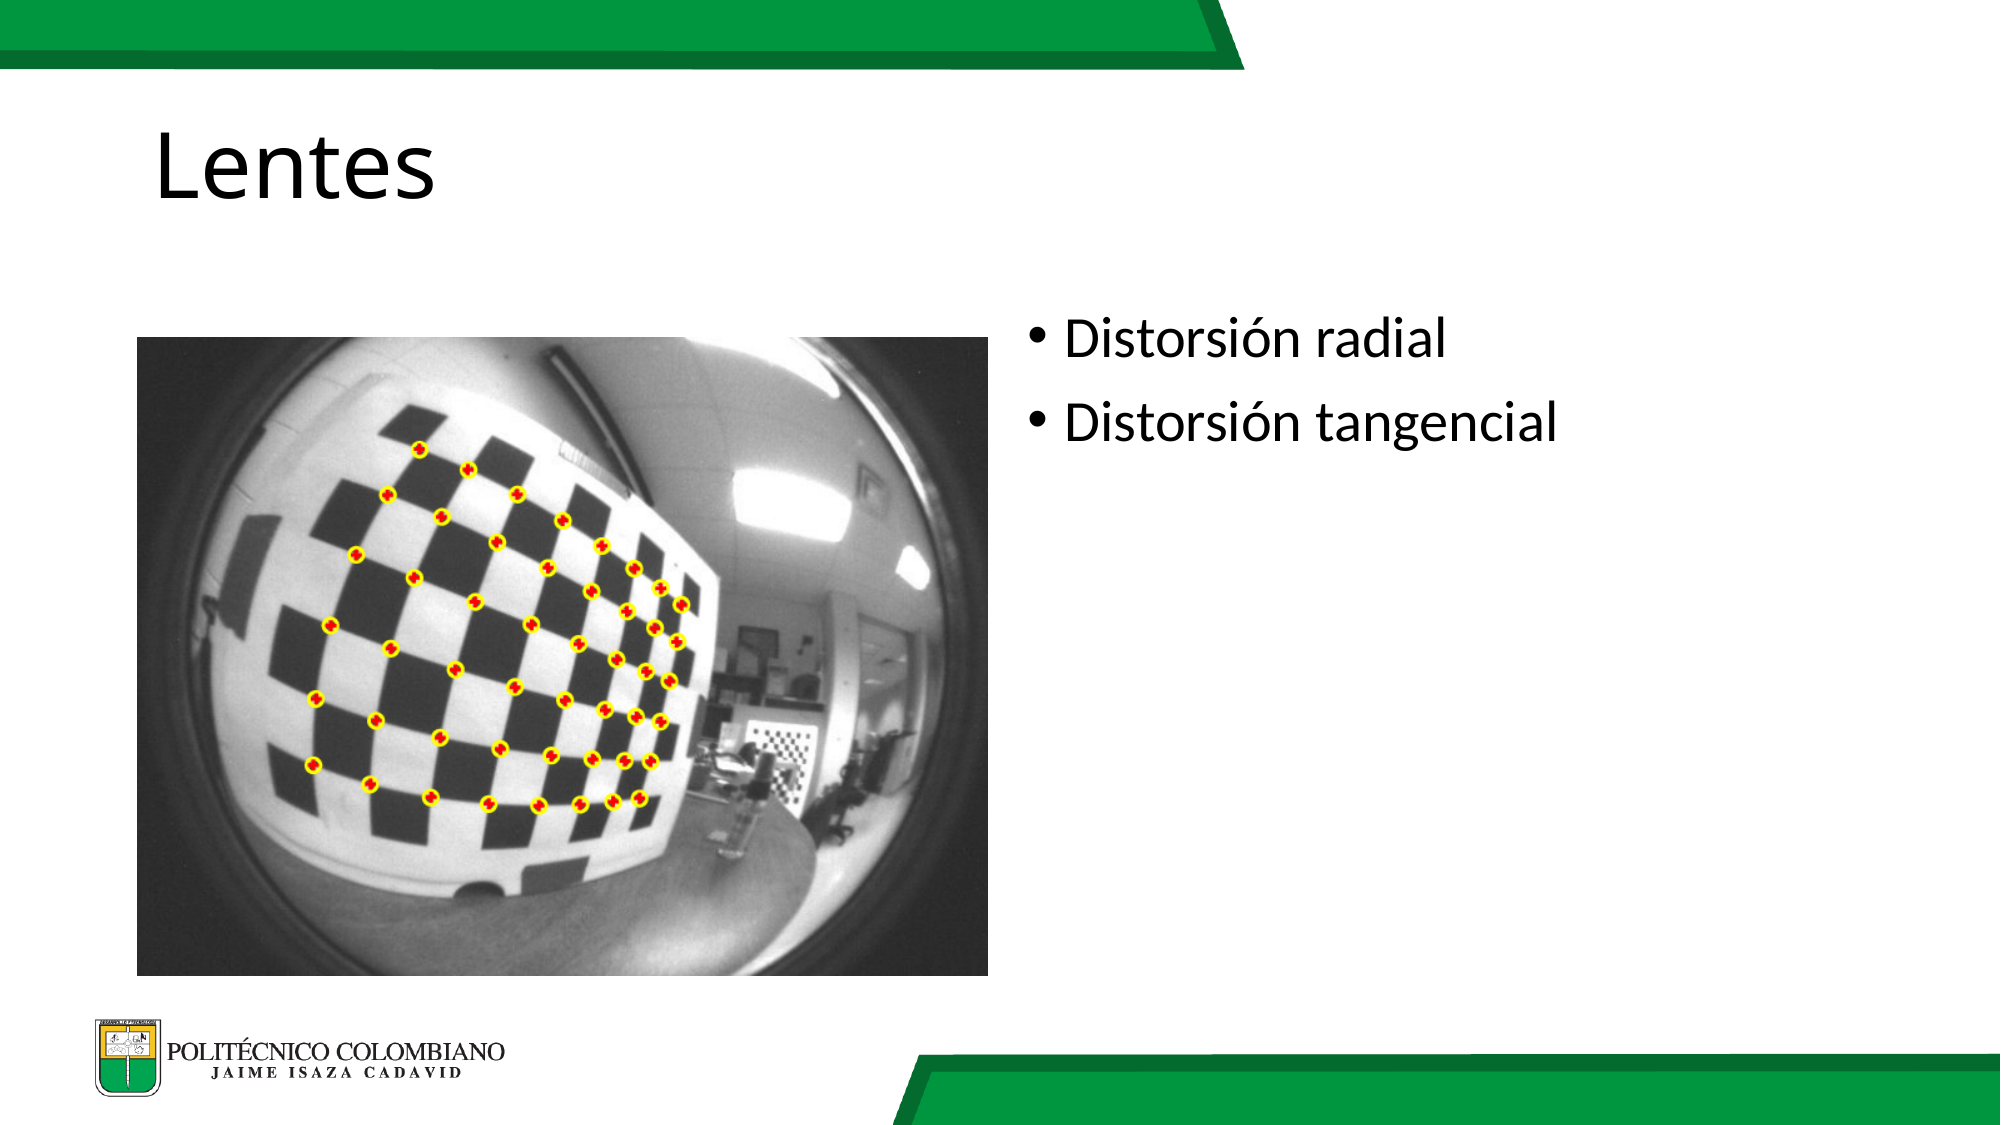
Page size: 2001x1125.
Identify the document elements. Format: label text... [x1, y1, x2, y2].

picture [0, 0, 2000, 1125]
list Distorsión radial Distorsión tangencial [1012, 299, 1863, 1014]
title Lentes [137, 59, 1863, 278]
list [137, 337, 988, 976]
